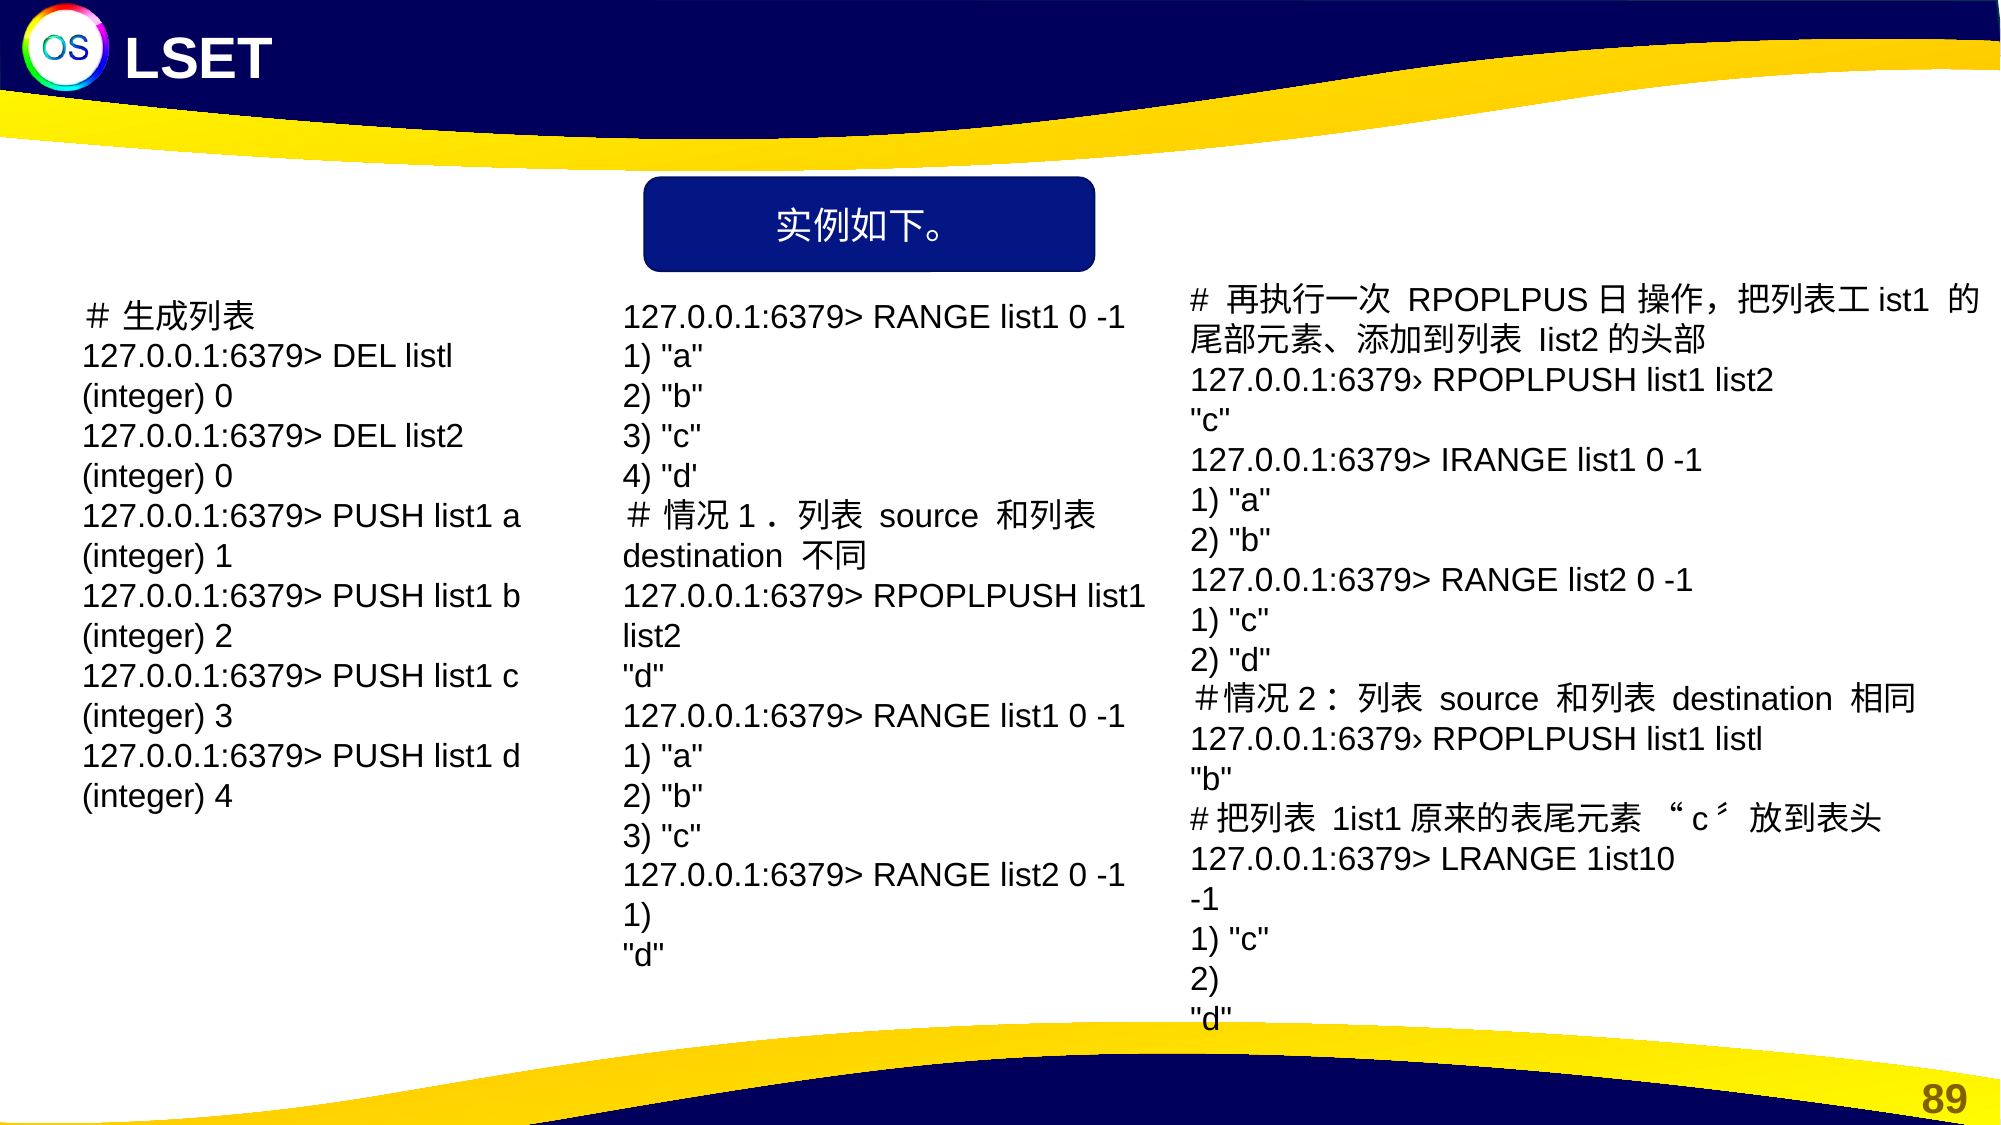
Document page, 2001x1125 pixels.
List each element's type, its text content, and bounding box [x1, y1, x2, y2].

text_box 实例如下。 [643, 176, 1096, 273]
text_box LSET [109, 12, 1263, 98]
text_box 127.0.0.1:6379> RANGE list1 0 -1 1) "a" 2) "b" 3) "c" 4) "d' ＃ 情况1．列表 source 和列表 destination 不同 127.0.0.1:6379> RPOPLPUSH list1 list2 "d" 127.0.0.1:6379> RANGE list1 0 -1 1) "a" 2) "b" 3) "c" 127.0.0.1:6379> RANGE list2 0 -1 1) "d" [607, 287, 1194, 981]
text_box # 再执行一次 RPOPLPUS日 操作，把列表工ist1 的尾部元素、添加到列表 Iist2的头部 127.0.0.1:6379› RPOPLPUSH list1 list2 "c" 127.0.0.1:6379> IRANGE list1 0 -1 1) "a" 2) "b" 127.0.0.1:6379> RANGE list2 0 -1 1) "c" 2) "d" ＃情况2：列表 source 和列表 destination 相同 127.0.0.1:6379› RPOPLPUSH list1 listl "b" #把列表 1ist1原来的表尾元素 “c〞放到表头 127.0.0.1:6379> LRANGE 1ist10 -1 1) "c" 2) "d" [1175, 271, 2000, 1045]
picture [22, 3, 109, 91]
text_box ＃ 生成列表 127.0.0.1:6379> DEL listl (integer) 0 127.0.0.1:6379> DEL list2 (integer) 0 127.0.0.1:6379> PUSH list1 a (integer) 1 127.0.0.1:6379> PUSH list1 b (integer) 2 127.0.0.1:6379> PUSH list1 c (integer) 3 127.0.0.1:6379> PUSH list1 d (integer) 4 [67, 287, 607, 822]
